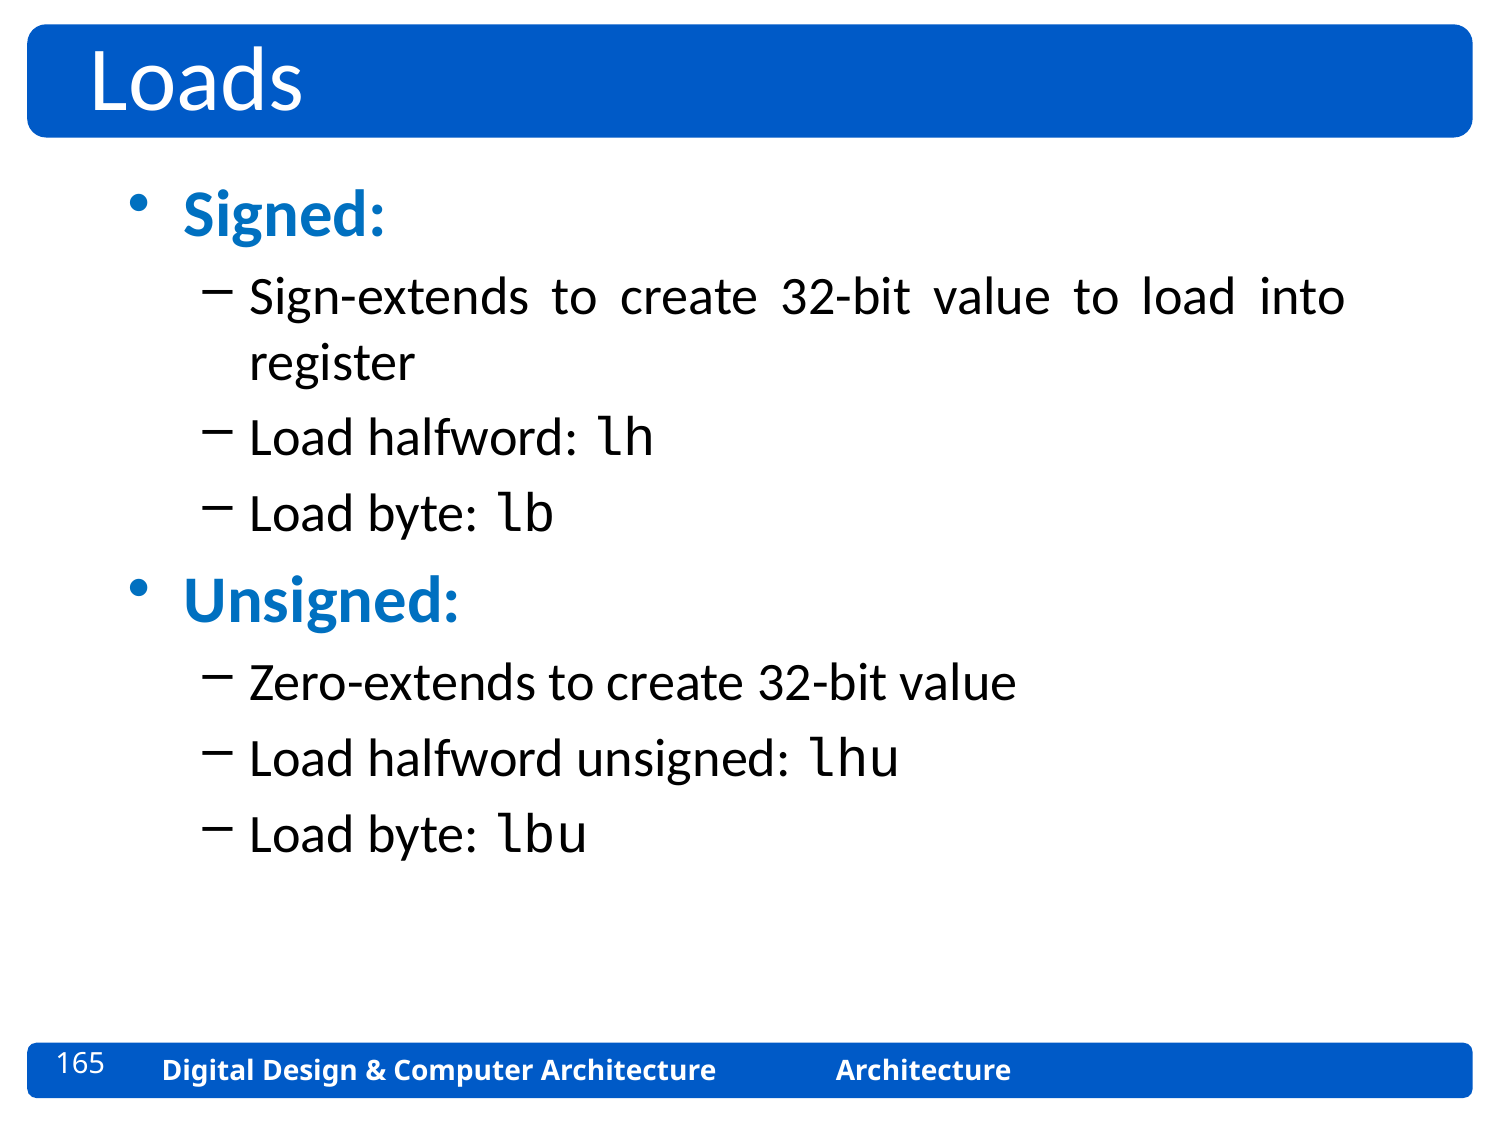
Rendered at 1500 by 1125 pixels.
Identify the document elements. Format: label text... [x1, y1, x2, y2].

text_box Signed: Sign-extends to create 32-bit value to load into register Load halfword: lh Load byte: lb Unsigned: Zero-extends to create 32-bit value Load halfword unsigned: lhu Load byte: lbu [112, 162, 1363, 1013]
slide_number 165 [40, 1037, 164, 1096]
text_box Loads [74, 11, 1438, 136]
